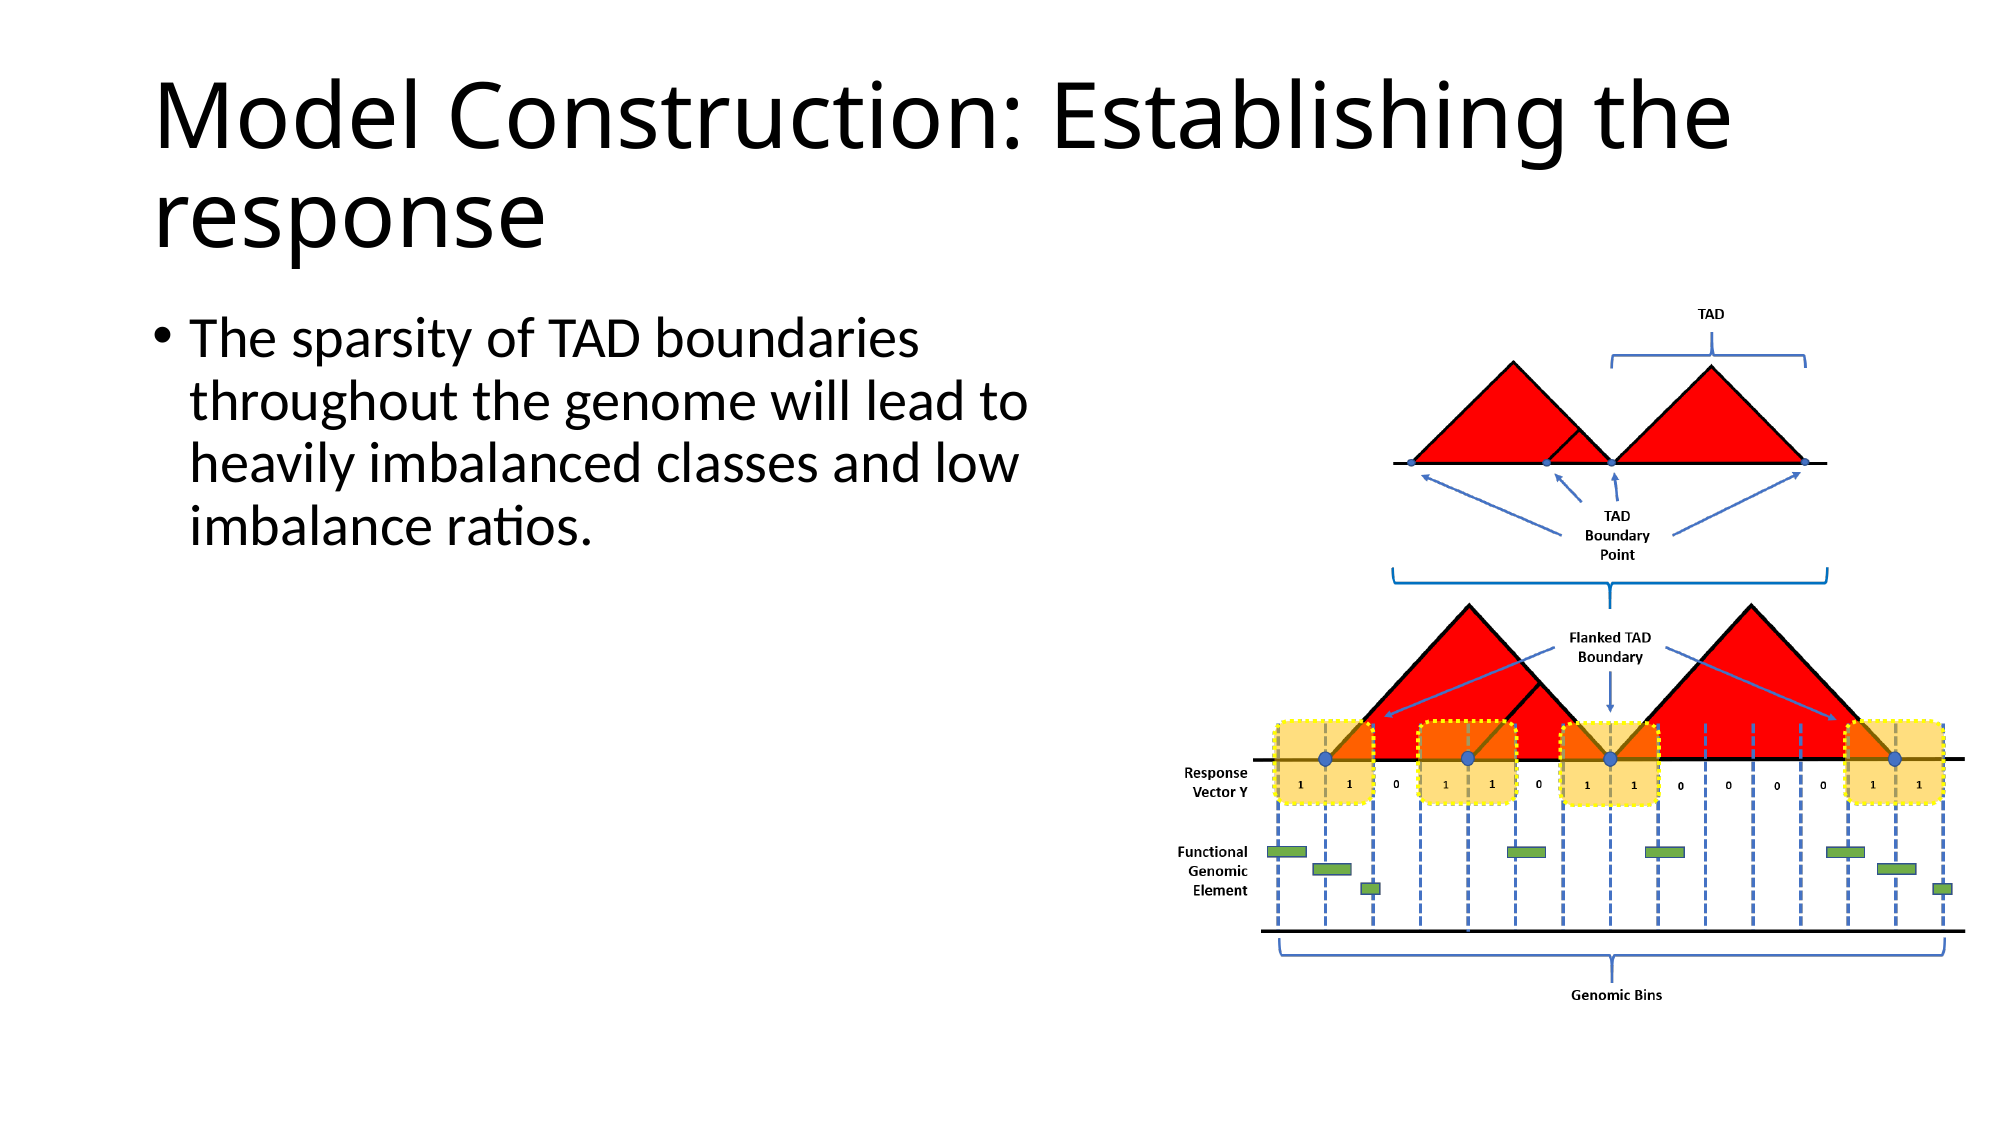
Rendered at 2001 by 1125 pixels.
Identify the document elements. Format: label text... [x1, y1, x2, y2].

picture [1159, 299, 1967, 1014]
title Model Construction: Establishing the response [137, 59, 1863, 278]
